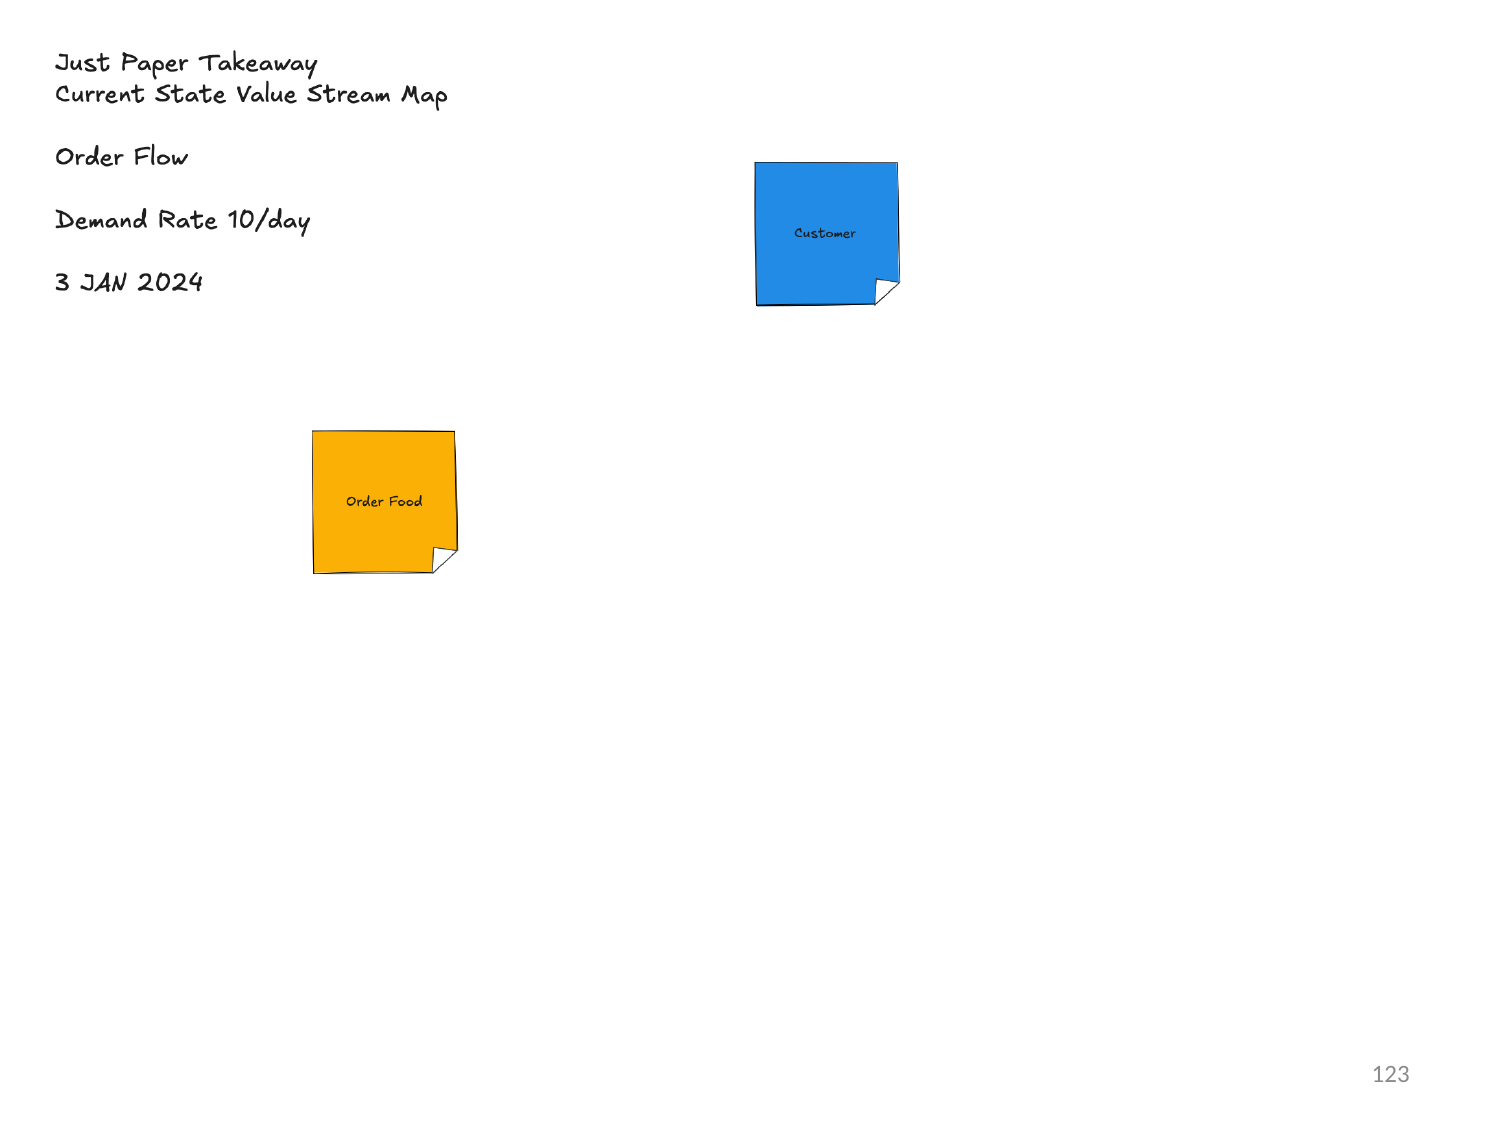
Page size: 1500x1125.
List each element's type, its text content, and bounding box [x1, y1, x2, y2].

picture [48, 41, 906, 581]
slide_number 123 [1074, 1042, 1425, 1103]
